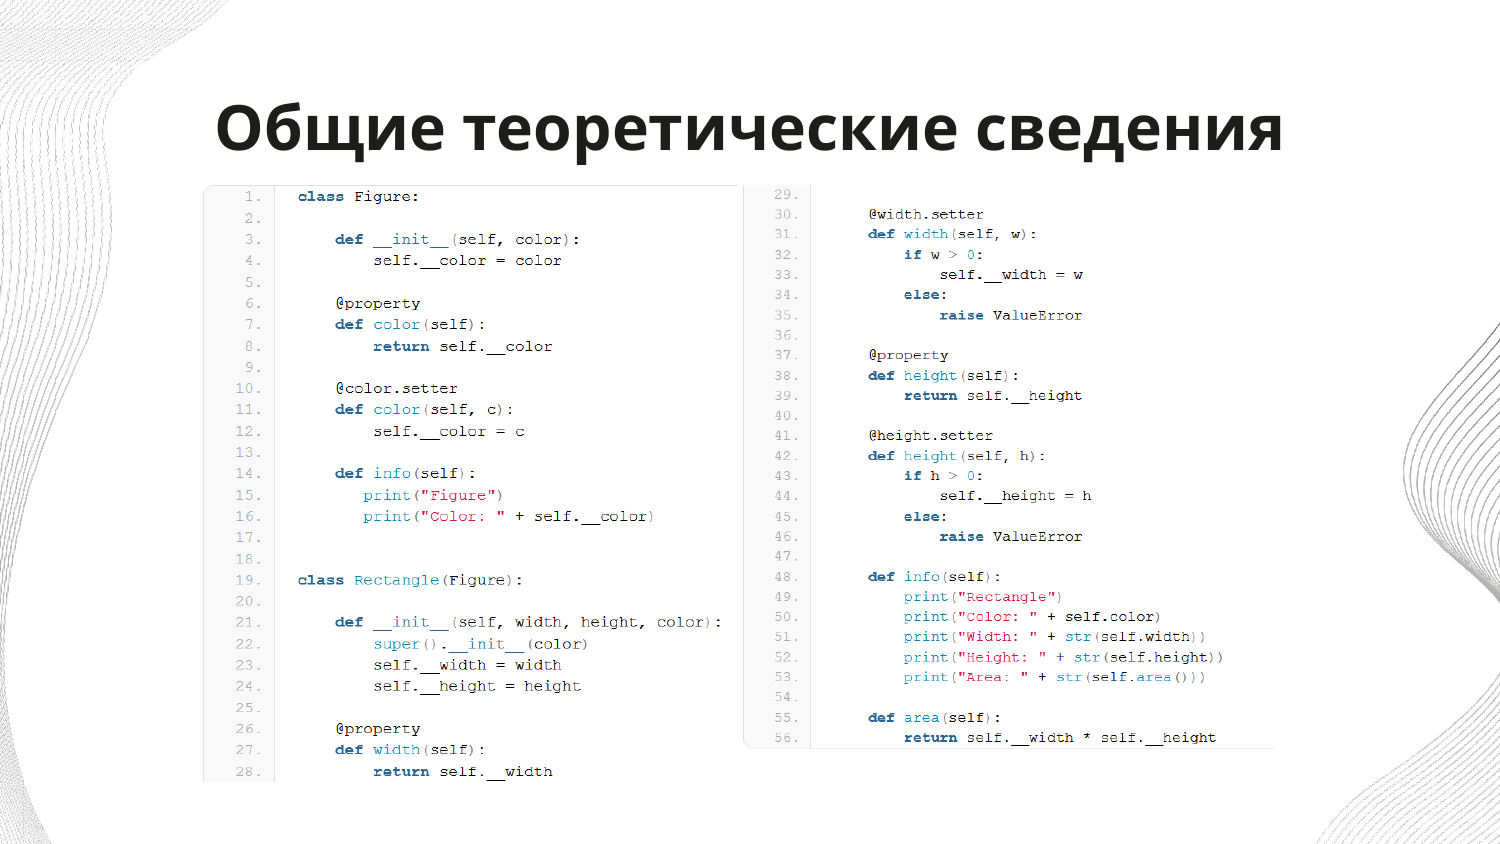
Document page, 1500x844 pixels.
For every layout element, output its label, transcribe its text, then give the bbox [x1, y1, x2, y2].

title Общие теоретические сведения [118, 72, 1383, 167]
picture [0, 0, 1500, 844]
